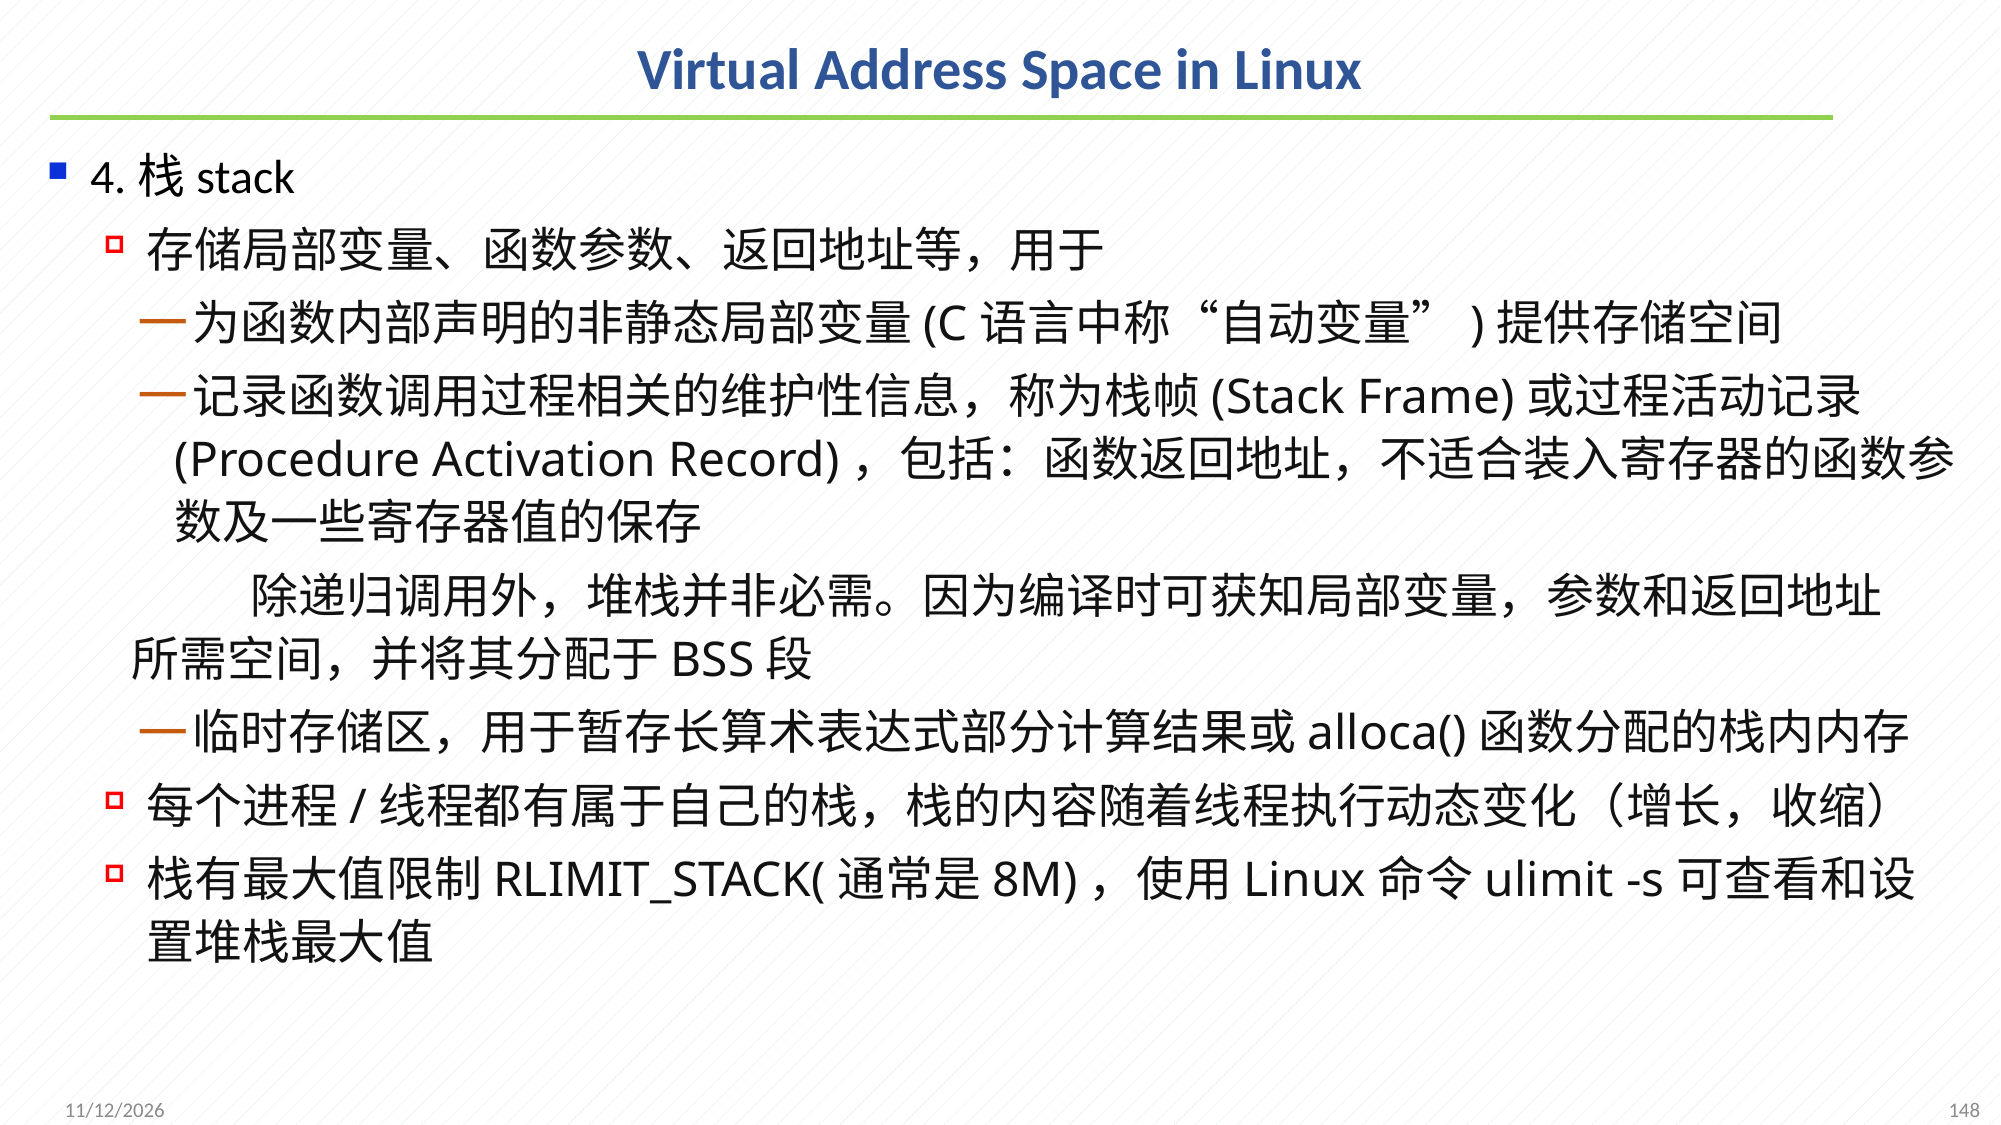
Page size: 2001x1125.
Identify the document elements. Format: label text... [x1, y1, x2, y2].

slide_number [49, 1079, 500, 1125]
list 4.栈stack 存储局部变量、函数参数、返回地址等，用于 为函数内部声明的非静态局部变量(C语言中称“自动变量”)提供存储空间 记录函数调用过程相关的维护性信息，称为栈帧(Stack Frame)或过程活动记录(Procedure Activation Record)，包括：函数返回地址，不适合装入寄存器的函数参数及一些寄存器值的保存 除递归调用外，堆栈并非必需。因为编译时可获知局部变量，参数和返回地址 所需空间，并将其分配于BSS段 临时存储区，用于暂存长算术表达式部分计算结果或alloca()函数分配的栈内内存 每个进程/线程都有属于自己的栈，栈的内容随着线程执行动态变化（增长，收缩） 栈有最大值限制RLIMIT_STACK(通常是8M)，使用Linux命令ulimit -s可查看和设置堆栈最大值 [32, 126, 1974, 1081]
title Virtual Address Space in Linux [50, 13, 1949, 126]
slide_number 148 [1545, 1079, 1996, 1125]
